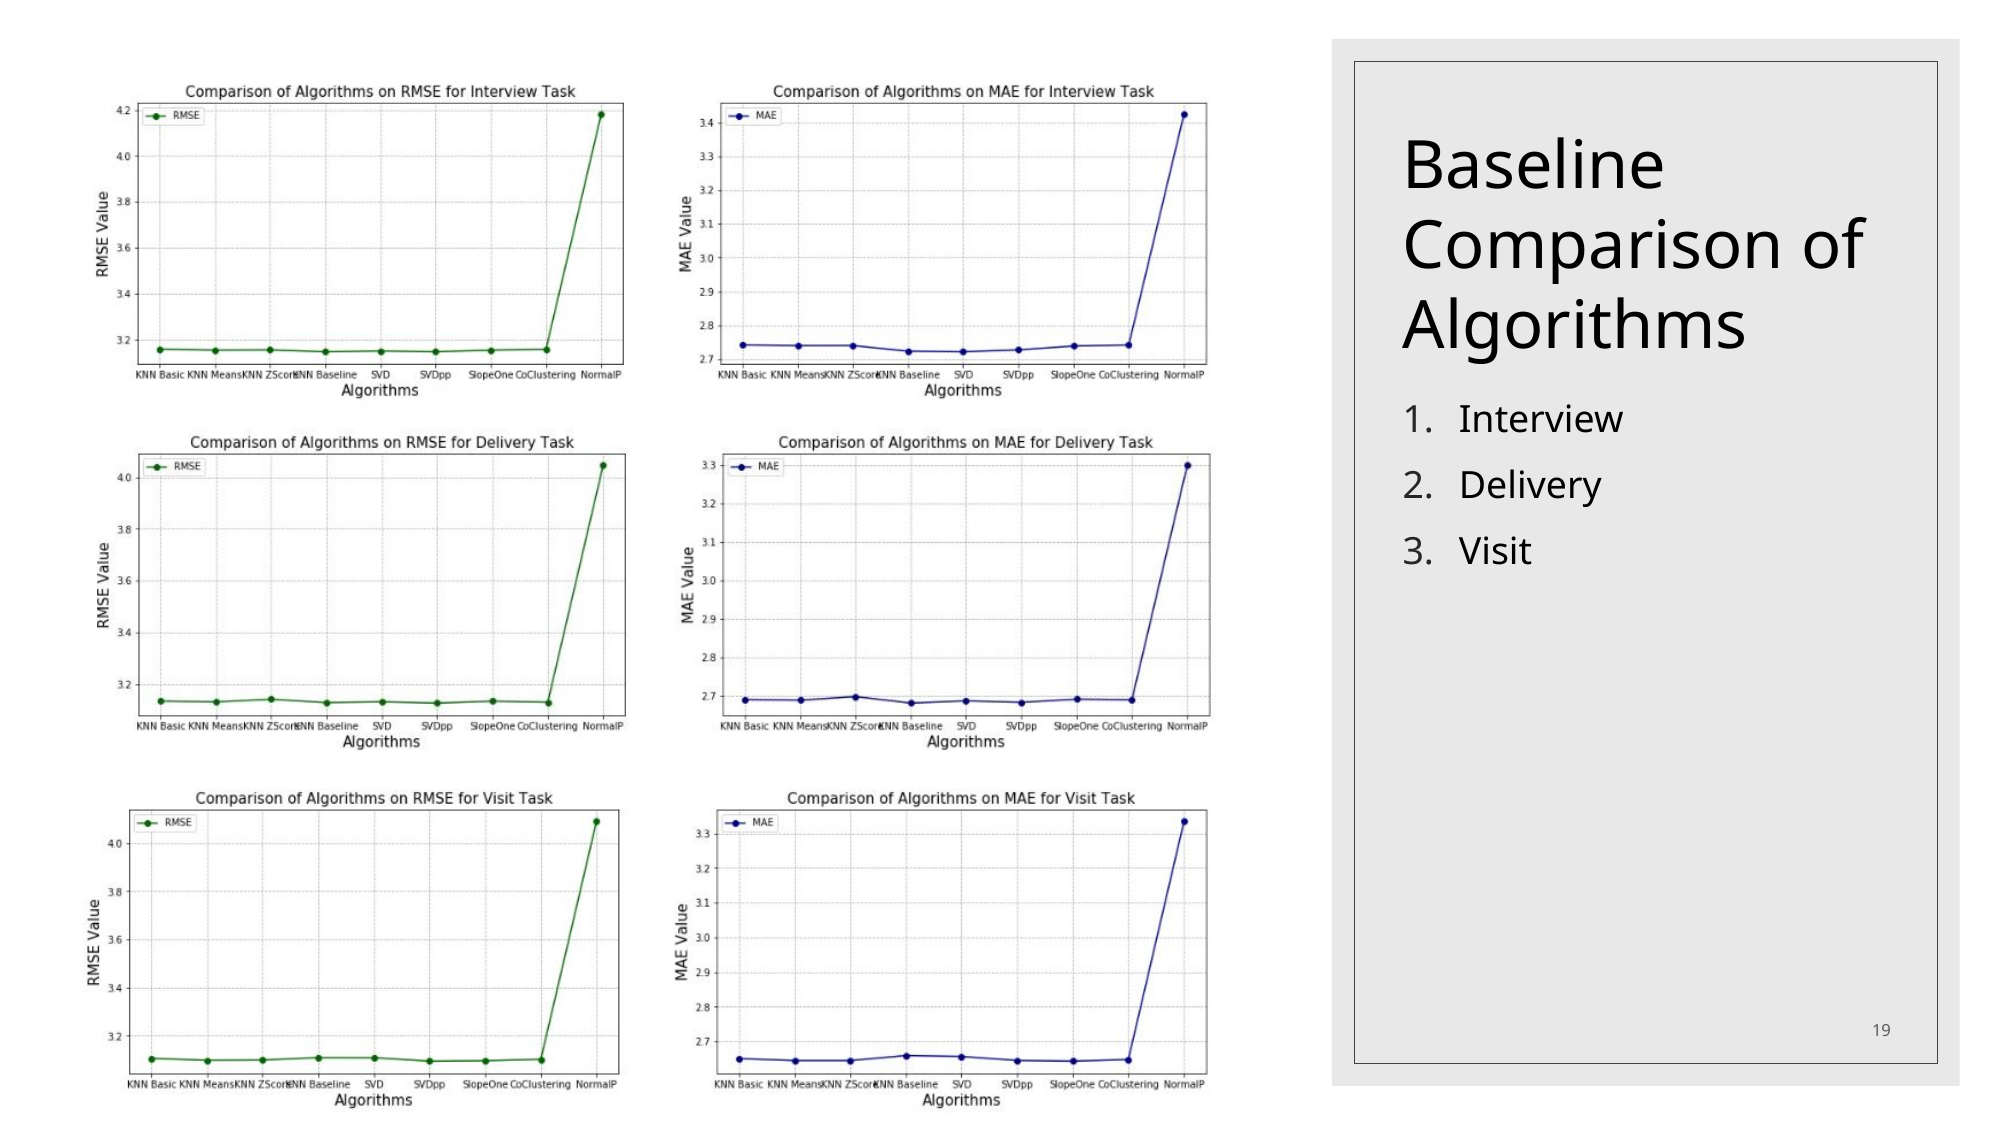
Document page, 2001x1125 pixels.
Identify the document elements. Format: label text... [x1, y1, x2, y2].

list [93, 58, 1219, 407]
title Baseline Comparison of Algorithms [1387, 99, 1907, 370]
slide_number 19 [1705, 990, 1907, 1050]
picture [83, 410, 1224, 1114]
list Interview Delivery Visit [1387, 383, 1907, 975]
